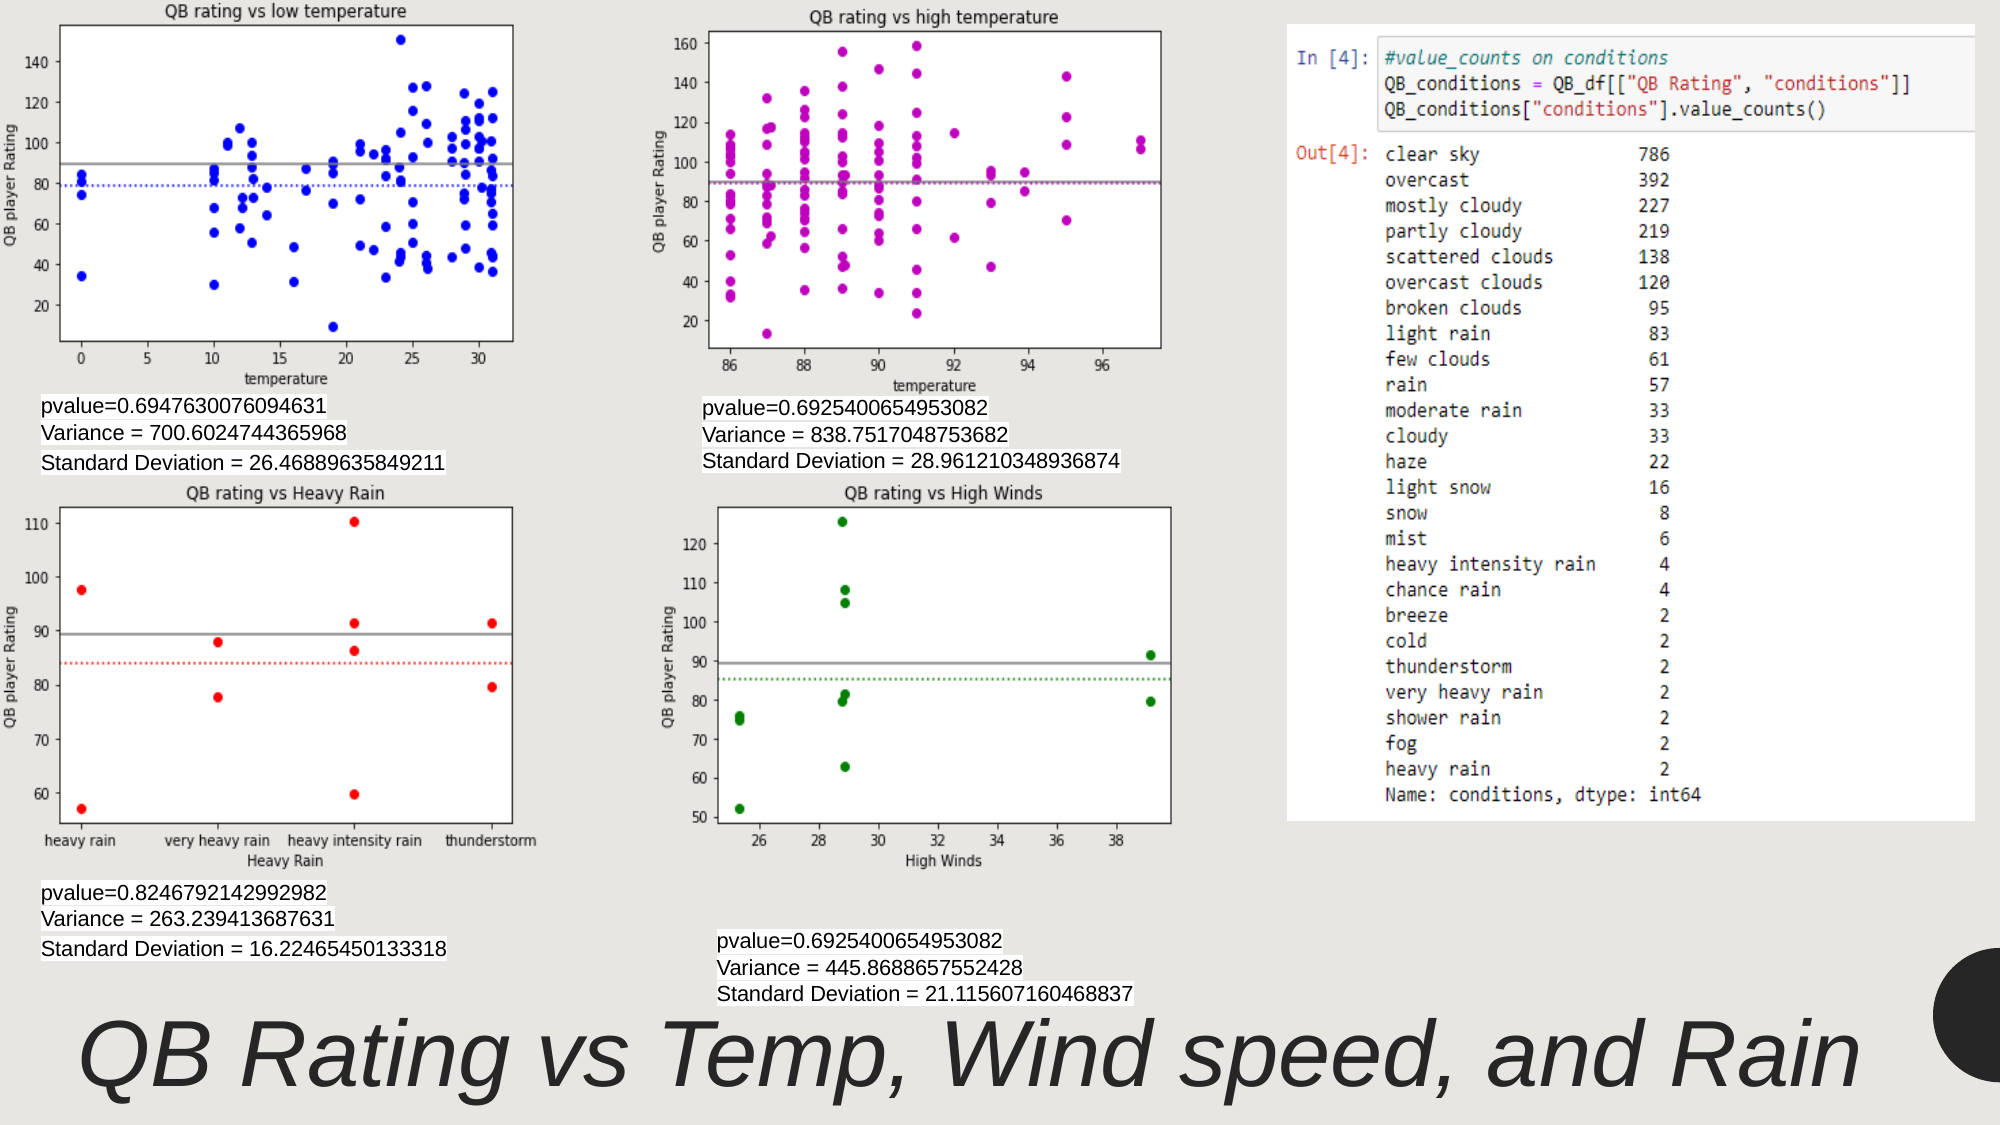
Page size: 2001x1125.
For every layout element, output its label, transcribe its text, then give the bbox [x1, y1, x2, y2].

picture [654, 475, 1180, 879]
title QB Rating vs Temp, Wind speed, and Rain [61, 997, 1907, 1125]
picture [1286, 24, 1976, 821]
picture [0, 475, 548, 879]
text_box pvalue=0.6947630076094631 Variance = 700.6024744365968 Standard Deviation = 26.46889635849211 [25, 405, 518, 473]
text_box pvalue=0.8246792142992982 Variance = 263.239413687631 Standard Deviation = 16.22465450133318 [25, 886, 518, 976]
picture [0, 0, 522, 397]
text_box pvalue=0.6925400654953082 Variance = 445.8688657552428 Standard Deviation = 21.115607160468837 [701, 908, 1194, 1021]
text_box pvalue=0.6925400654953082 Variance = 838.7517048753682 Standard Deviation = 28.961210348936874 [687, 375, 1180, 474]
picture [645, 0, 1171, 403]
